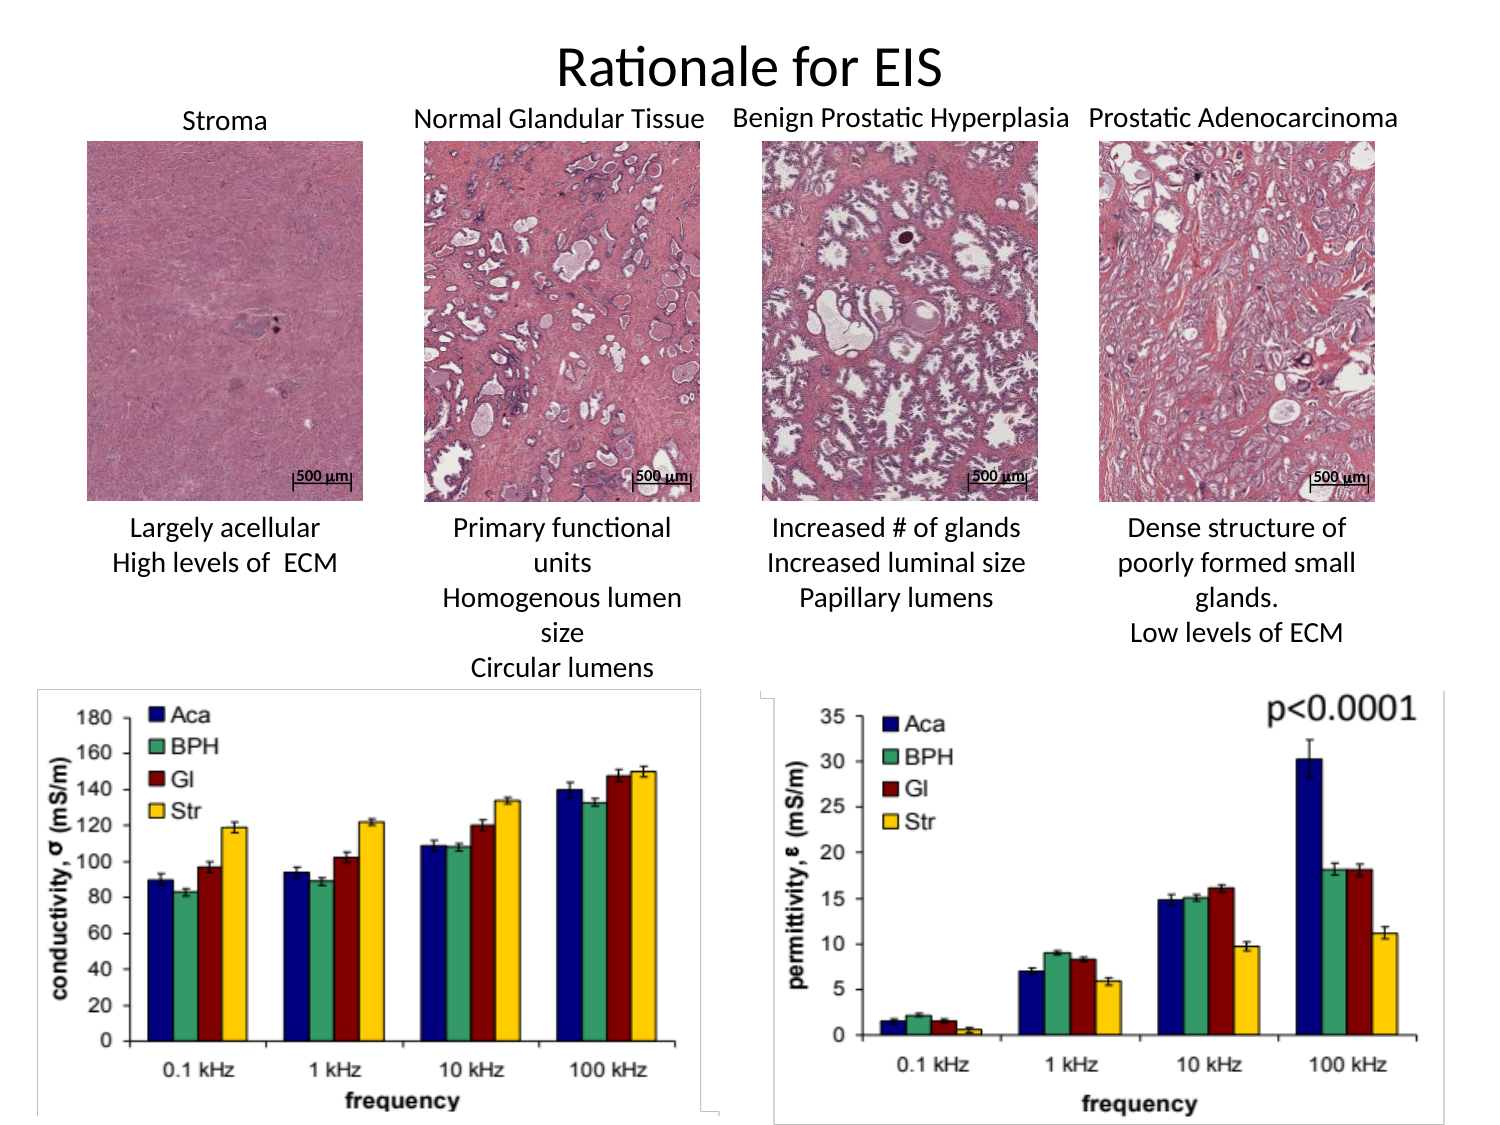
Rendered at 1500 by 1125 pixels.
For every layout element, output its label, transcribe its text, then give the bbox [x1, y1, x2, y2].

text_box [963, 464, 1035, 501]
picture [756, 691, 1448, 1125]
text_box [1304, 465, 1376, 502]
text_box Prostatic Adenocarcinoma [987, 98, 1500, 155]
picture [87, 141, 363, 501]
text_box Normal Glandular Tissue [365, 99, 754, 157]
picture [33, 684, 723, 1116]
text_box Largely acellular High levels of ECM [91, 508, 360, 615]
picture [424, 141, 700, 502]
text_box Stroma [91, 101, 360, 140]
picture [1099, 141, 1375, 503]
text_box Increased # of glands Increased luminal size Papillary lumens [762, 509, 1031, 689]
text_box Dense structure of poorly formed small glands. Low levels of ECM [1103, 511, 1372, 689]
text_box Primary functional units Homogenous lumen size Circular lumens [428, 510, 697, 683]
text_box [287, 464, 359, 501]
picture [761, 141, 1038, 502]
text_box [626, 464, 698, 501]
text_box Benign Prostatic Hyperplasia [692, 98, 987, 155]
title Rationale for EIS [75, 9, 1425, 116]
